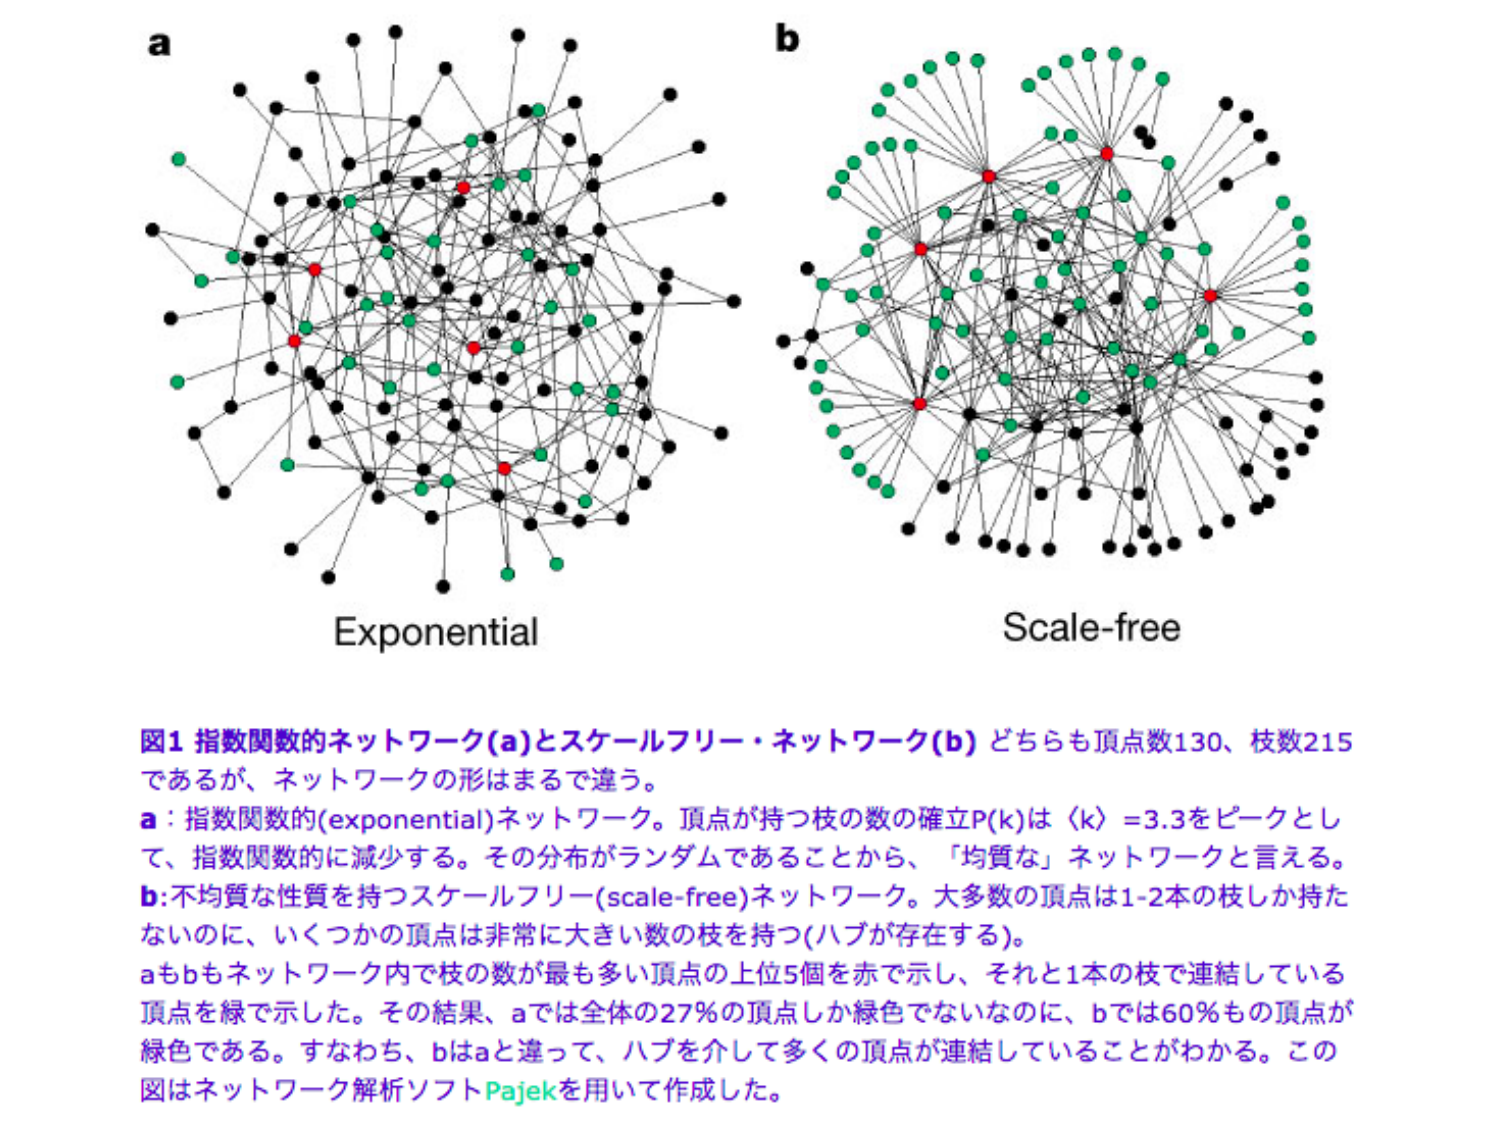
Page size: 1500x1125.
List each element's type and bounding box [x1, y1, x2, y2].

picture [91, 0, 1407, 1125]
